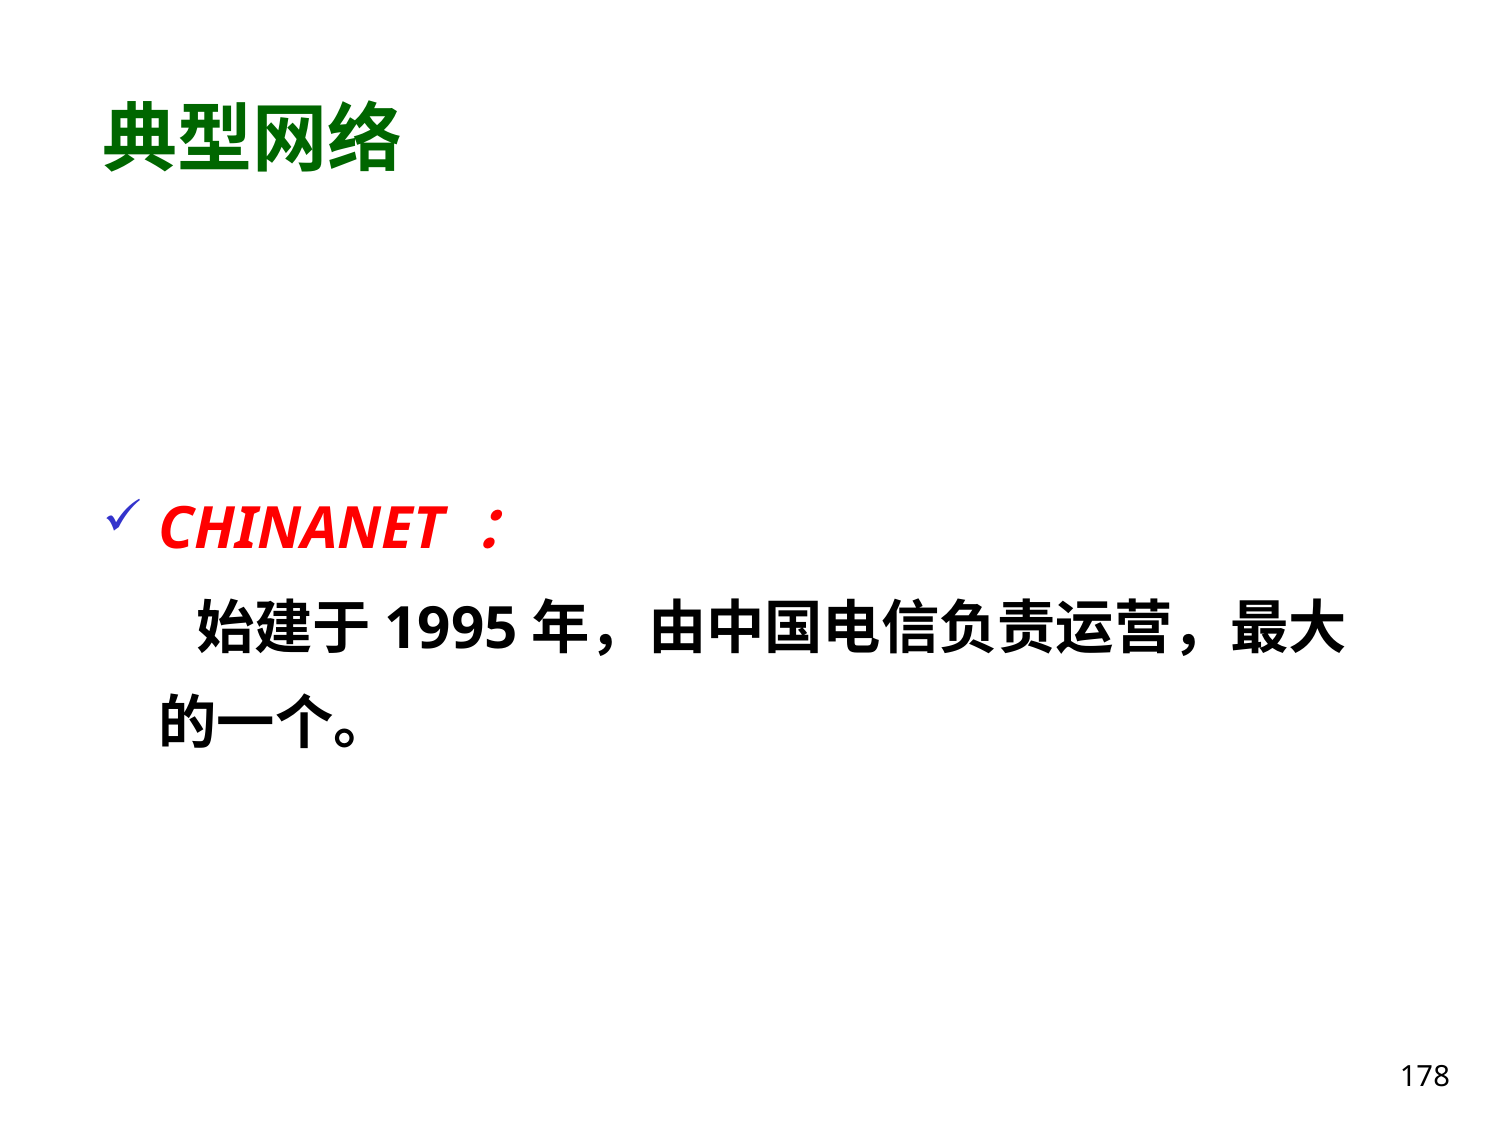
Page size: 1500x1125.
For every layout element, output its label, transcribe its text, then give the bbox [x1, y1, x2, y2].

slide_number 178 [1362, 1050, 1466, 1125]
list CHINANET ： 始建于1995年，由中国电信负责运营，最大的一个。 [87, 458, 1363, 1071]
title 典型网络 [87, 67, 1466, 204]
